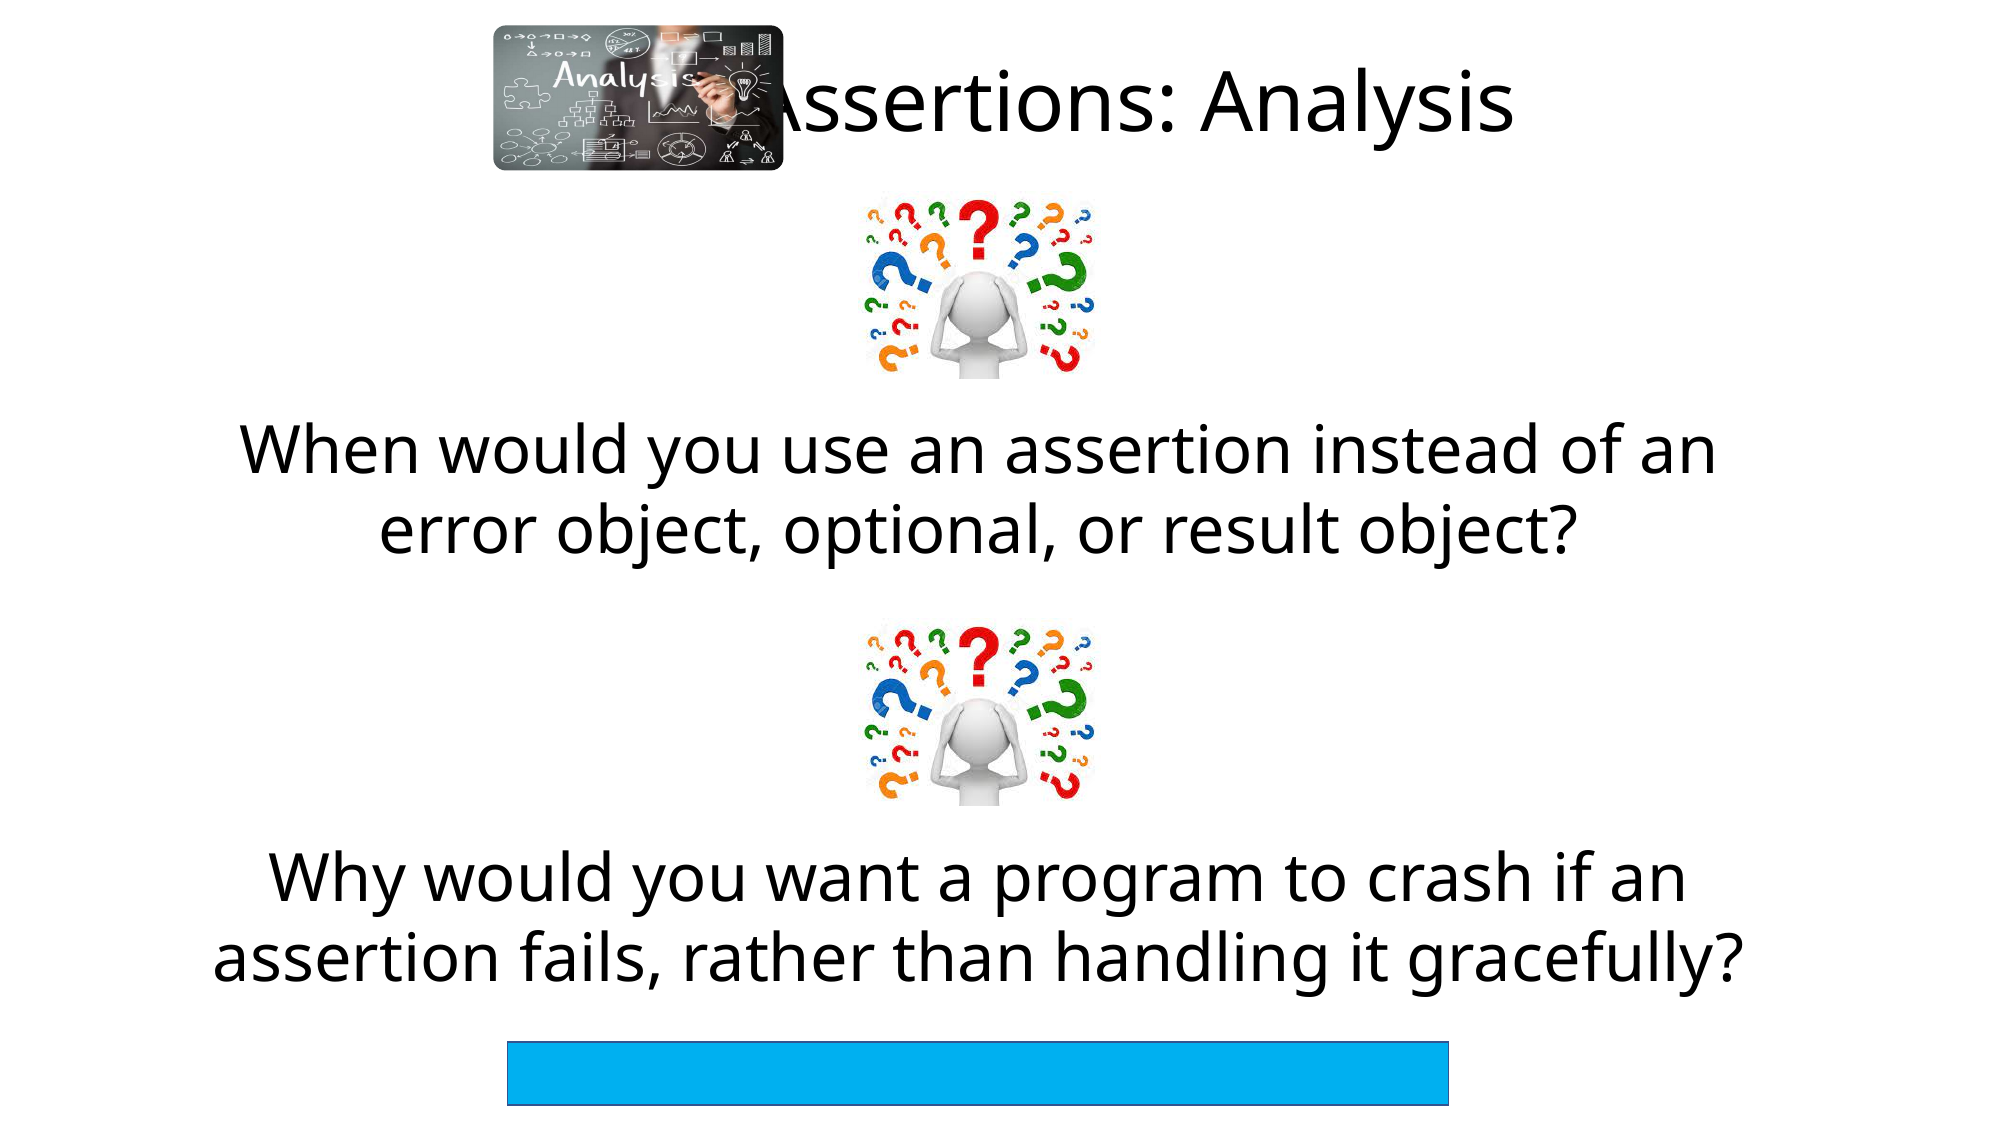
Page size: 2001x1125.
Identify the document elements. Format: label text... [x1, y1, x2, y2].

picture [858, 618, 1101, 807]
text_box [507, 1042, 1449, 1105]
text_box Why would you want a program to crash if an assertion fails, rather than handling it gracefully? [196, 827, 1763, 1002]
picture [858, 191, 1101, 379]
text_box When would you use an assertion instead of an error object, optional, or result object? [186, 399, 1773, 575]
title Assertions: Analysis [274, 10, 1993, 199]
picture [493, 25, 784, 171]
